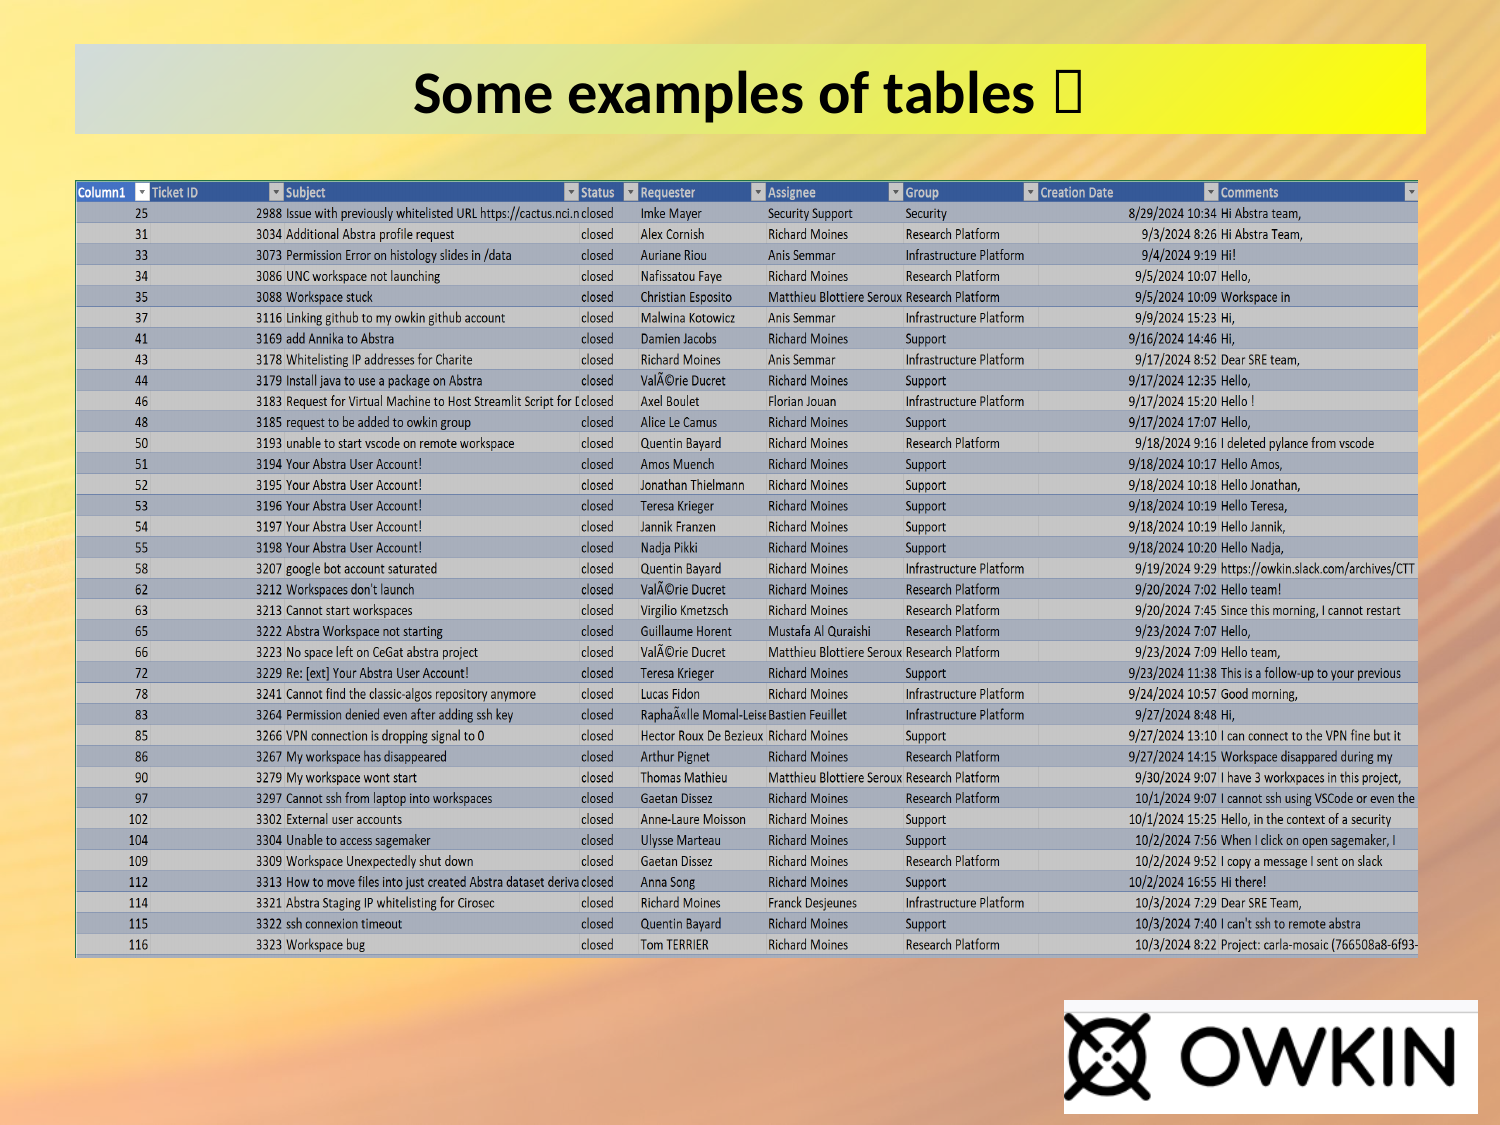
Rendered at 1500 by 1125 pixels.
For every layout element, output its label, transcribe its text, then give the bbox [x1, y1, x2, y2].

picture [74, 180, 1418, 958]
title Some examples of tables  [75, 45, 1425, 134]
picture [1064, 1000, 1478, 1114]
